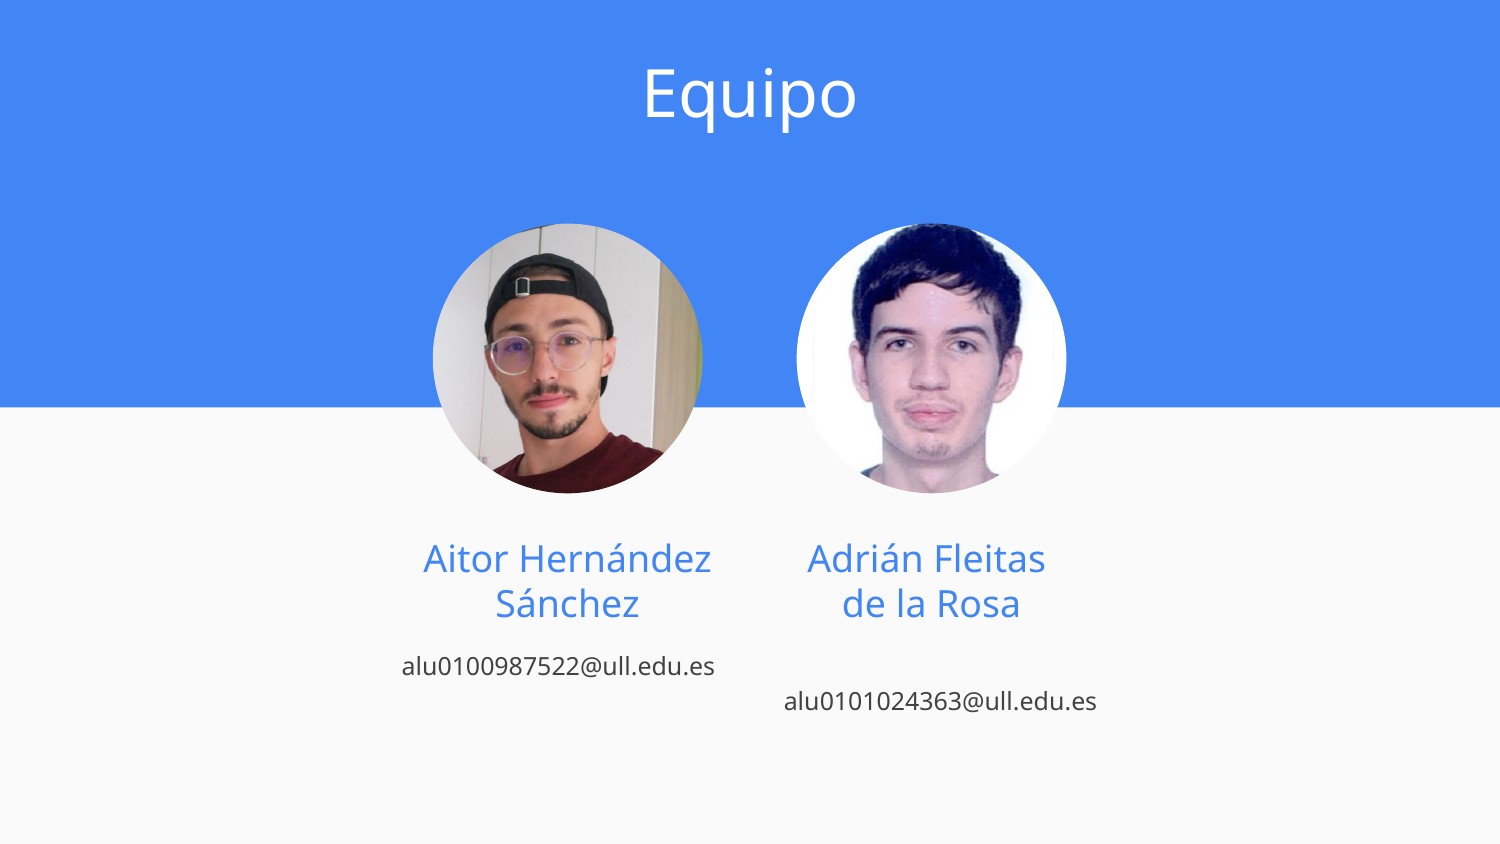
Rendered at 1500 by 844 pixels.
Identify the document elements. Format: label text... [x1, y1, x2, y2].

title Adrián Fleitas de la Rosa [765, 545, 1098, 631]
picture [796, 223, 1067, 494]
list alu0100987522@ull.edu.es [383, 631, 734, 821]
title Aitor Hernández Sánchez [401, 545, 734, 631]
title Equipo [51, 36, 1449, 203]
text_box [0, 0, 1500, 408]
picture [432, 223, 703, 494]
list alu0101024363@ull.edu.es [765, 631, 1116, 821]
